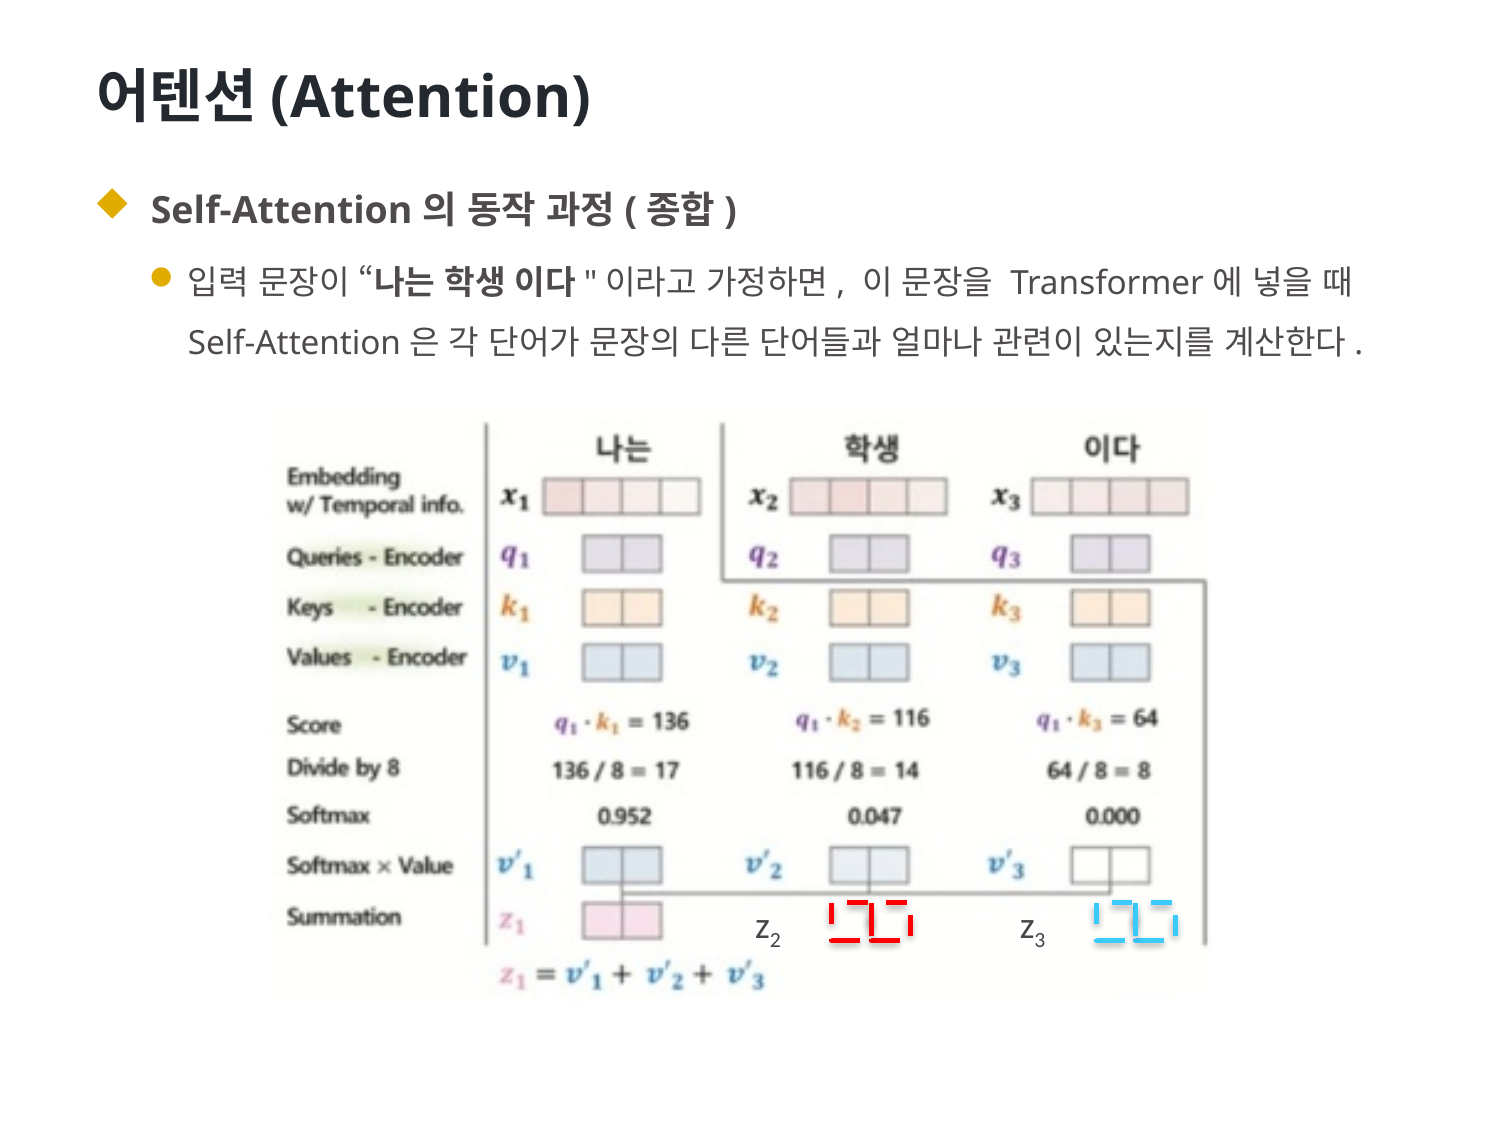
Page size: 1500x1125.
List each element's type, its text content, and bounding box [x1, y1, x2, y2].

list Self-Attention의 동작 과정(종합) 입력 문장이 “나는 학생 이다"이라고 가정하면, 이 문장을 Transformer에 넣을 때 Self-Attention은 각 단어가 문장의 다른 단어들과 얼마나 관련이 있는지를 계산한다. [79, 156, 1412, 1083]
text_box 어텐션(Attention) [81, 52, 1412, 147]
picture [267, 401, 1214, 1004]
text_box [1003, 892, 1176, 955]
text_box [738, 892, 911, 955]
